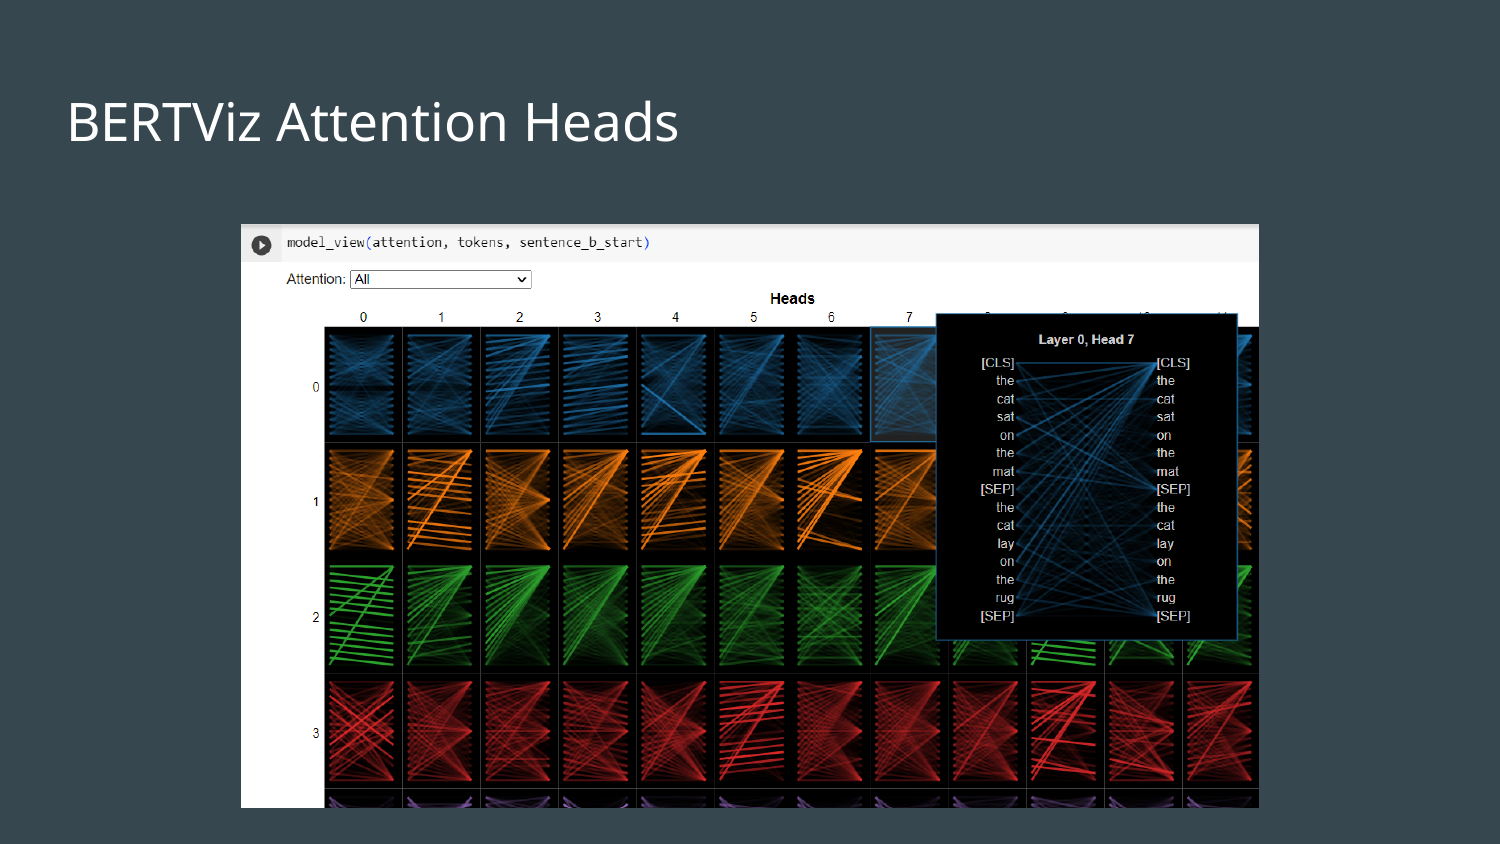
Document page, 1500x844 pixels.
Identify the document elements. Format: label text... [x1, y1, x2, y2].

picture [241, 223, 1259, 809]
title BERTViz Attention Heads [51, 72, 1449, 167]
